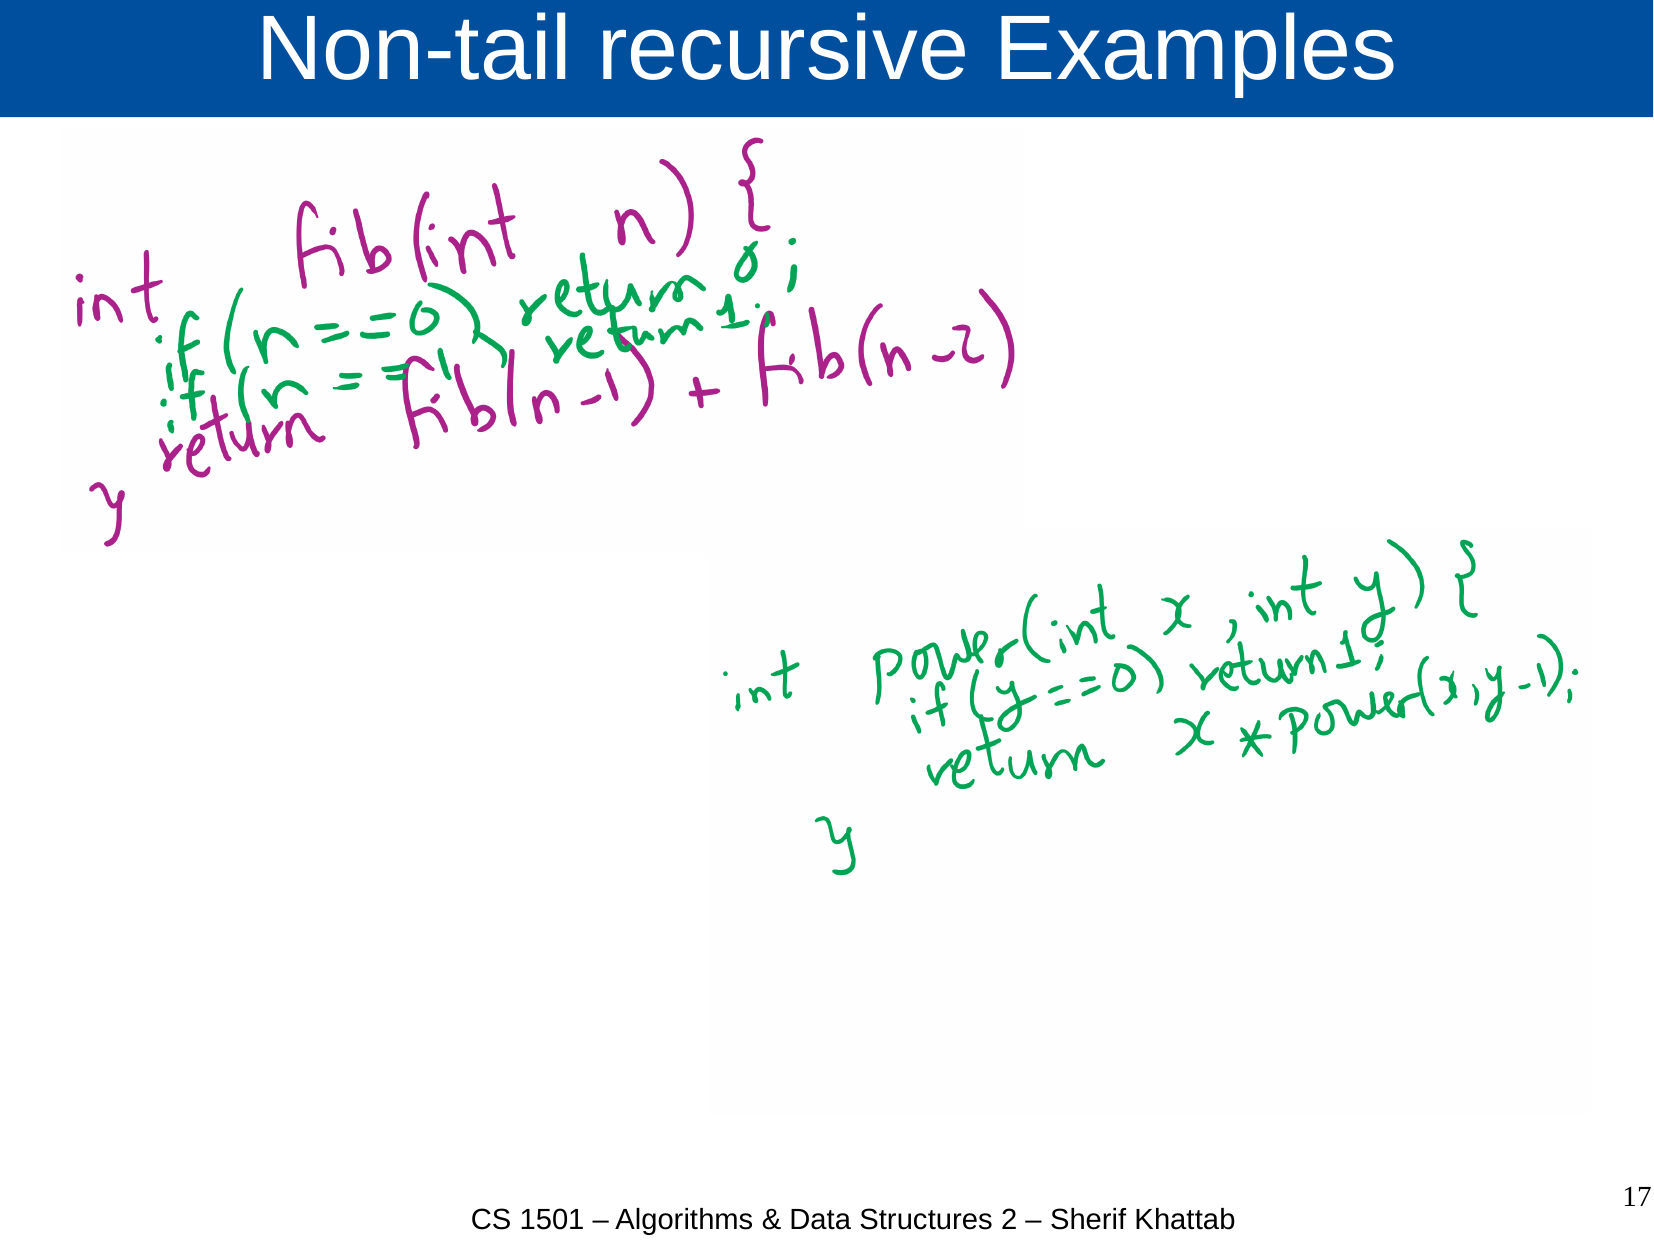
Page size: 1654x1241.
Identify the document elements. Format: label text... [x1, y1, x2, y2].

title Non-tail recursive Examples [0, 0, 1654, 118]
picture [61, 127, 1592, 1114]
footer CS 1501 – Algorithms & Data Structures 2 – Sherif Khattab [460, 1202, 1248, 1241]
slide_number 17 [1272, 1178, 1653, 1241]
